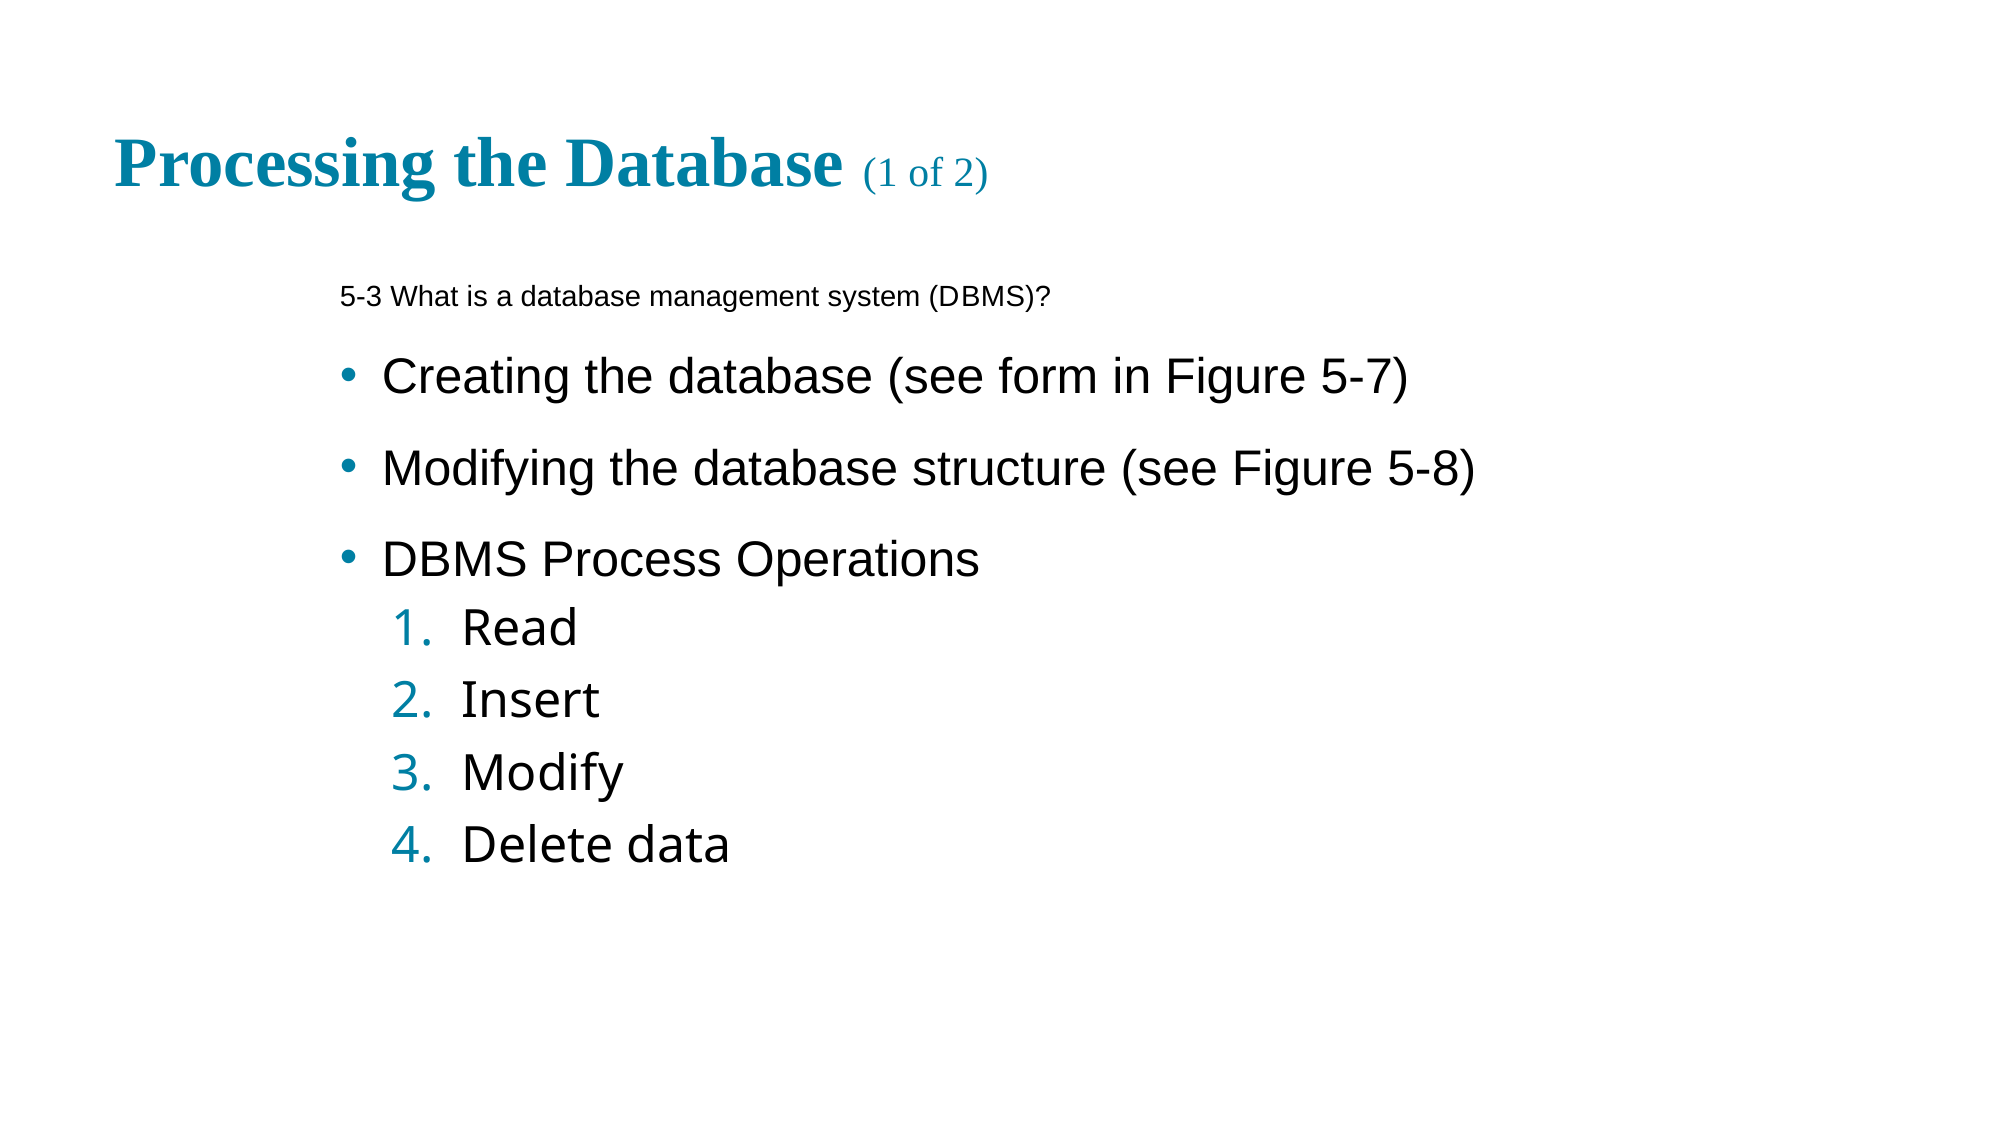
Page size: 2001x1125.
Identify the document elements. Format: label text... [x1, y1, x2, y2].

title Processing the Database (1 of 2) [99, 35, 1900, 216]
list Read Insert Modify Delete data [324, 580, 1675, 936]
list 5-3 What is a database management system (D B M S)? Creating the database (see form in Figure 5-7) Modifying the database structure (see Figure 5-8) D B M S Process Operations [324, 262, 1675, 324]
